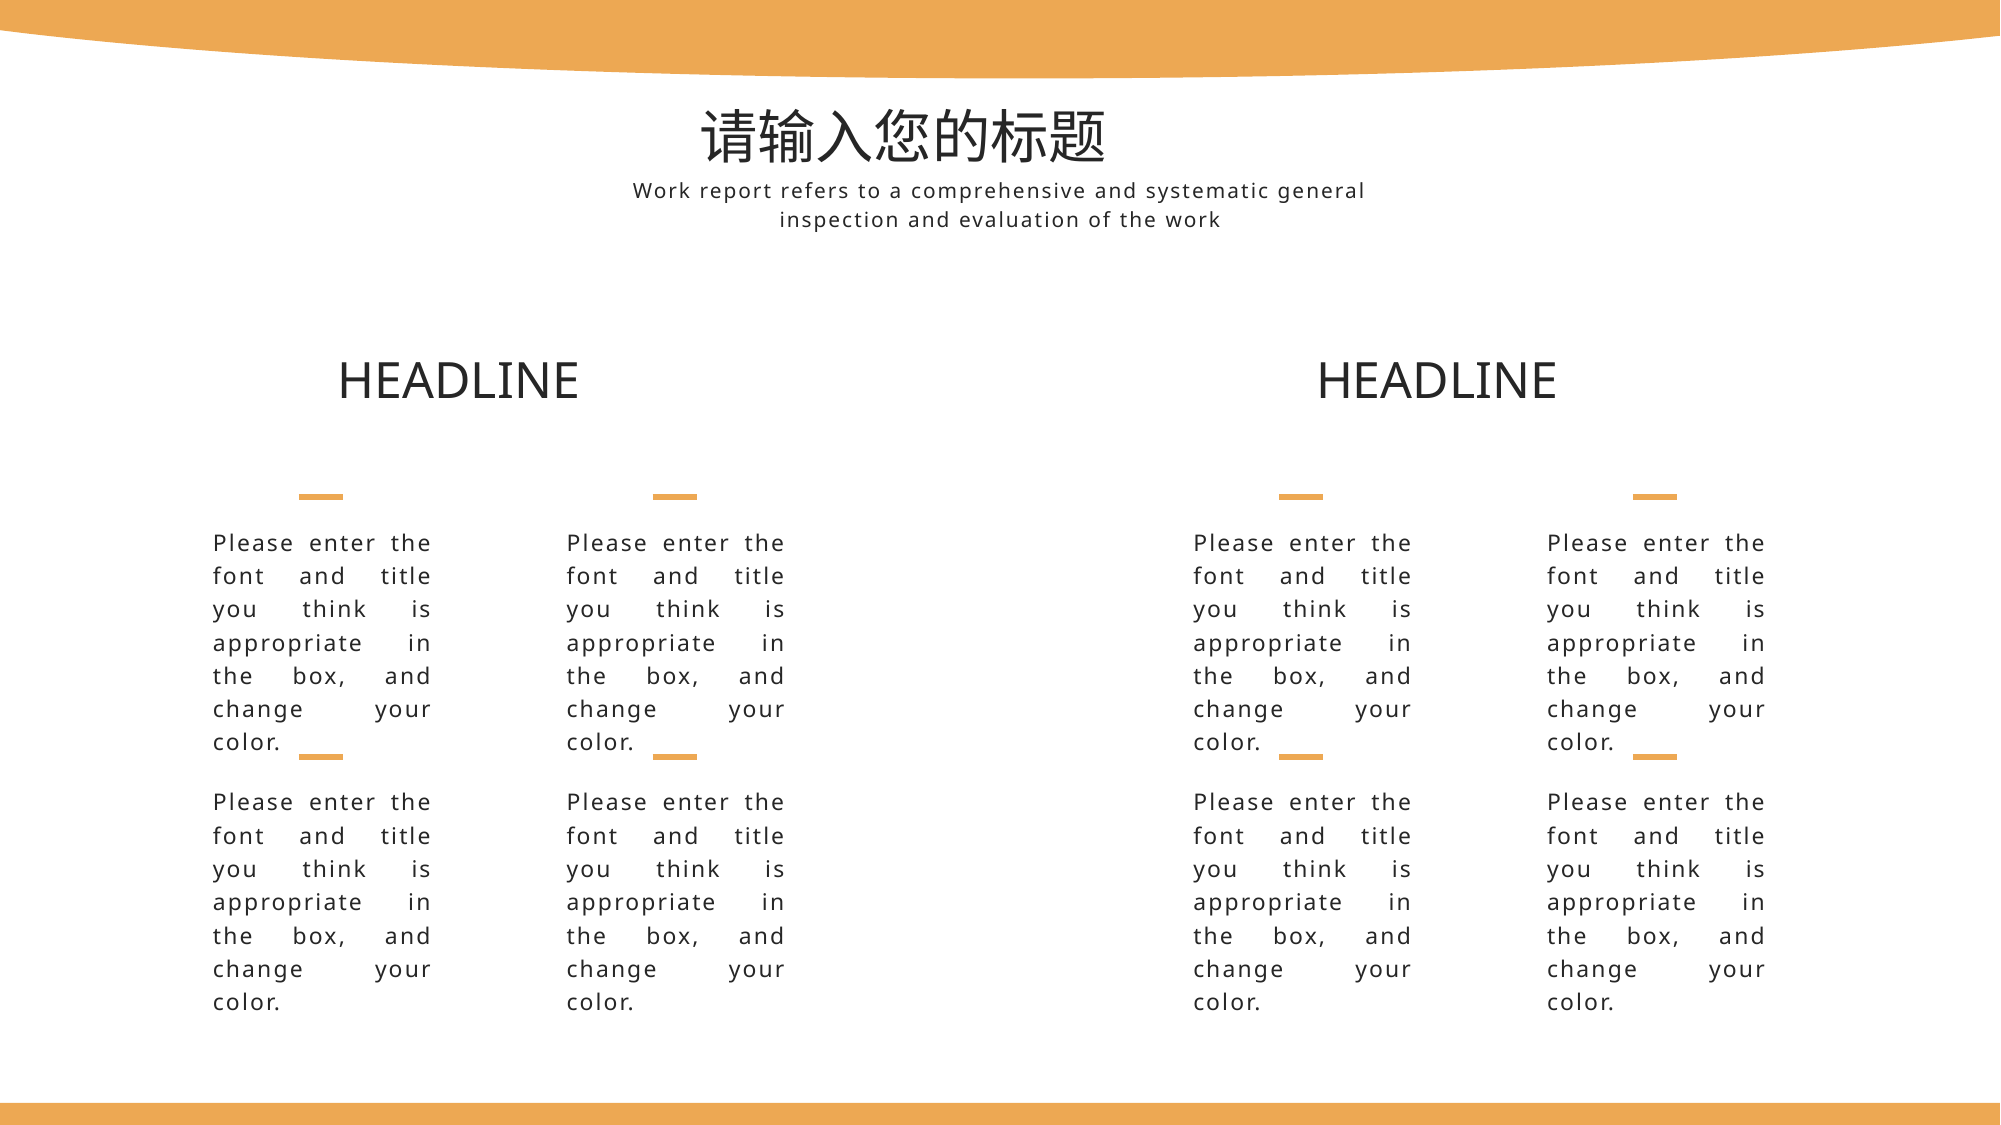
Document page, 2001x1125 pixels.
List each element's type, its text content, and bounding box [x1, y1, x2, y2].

text_box Please enter the font and title you think is appropriate in the box, and change your color. [551, 514, 802, 763]
text_box Please enter the font and title you think is appropriate in the box, and change your color. [198, 514, 448, 763]
text_box Please enter the font and title you think is appropriate in the box, and change your color. [1532, 514, 1782, 763]
text_box Please enter the font and title you think is appropriate in the box, and change your color. [1178, 774, 1429, 1023]
text_box Please enter the font and title you think is appropriate in the box, and change your color. [1178, 514, 1429, 763]
text_box Please enter the font and title you think is appropriate in the box, and change your color. [551, 774, 802, 1023]
text_box Please enter the font and title you think is appropriate in the box, and change your color. [1532, 774, 1782, 1023]
text_box Please enter the font and title you think is appropriate in the box, and change your color. [198, 774, 448, 1023]
text_box [0, 0, 2000, 80]
text_box HEADLINE [322, 341, 654, 417]
text_box Work report refers to a comprehensive and systematic general inspection and evaluation of the work [561, 166, 1439, 240]
text_box 请输入您的标题 [684, 93, 1316, 166]
text_box HEADLINE [1301, 341, 1633, 417]
text_box [0, 1102, 2000, 1125]
